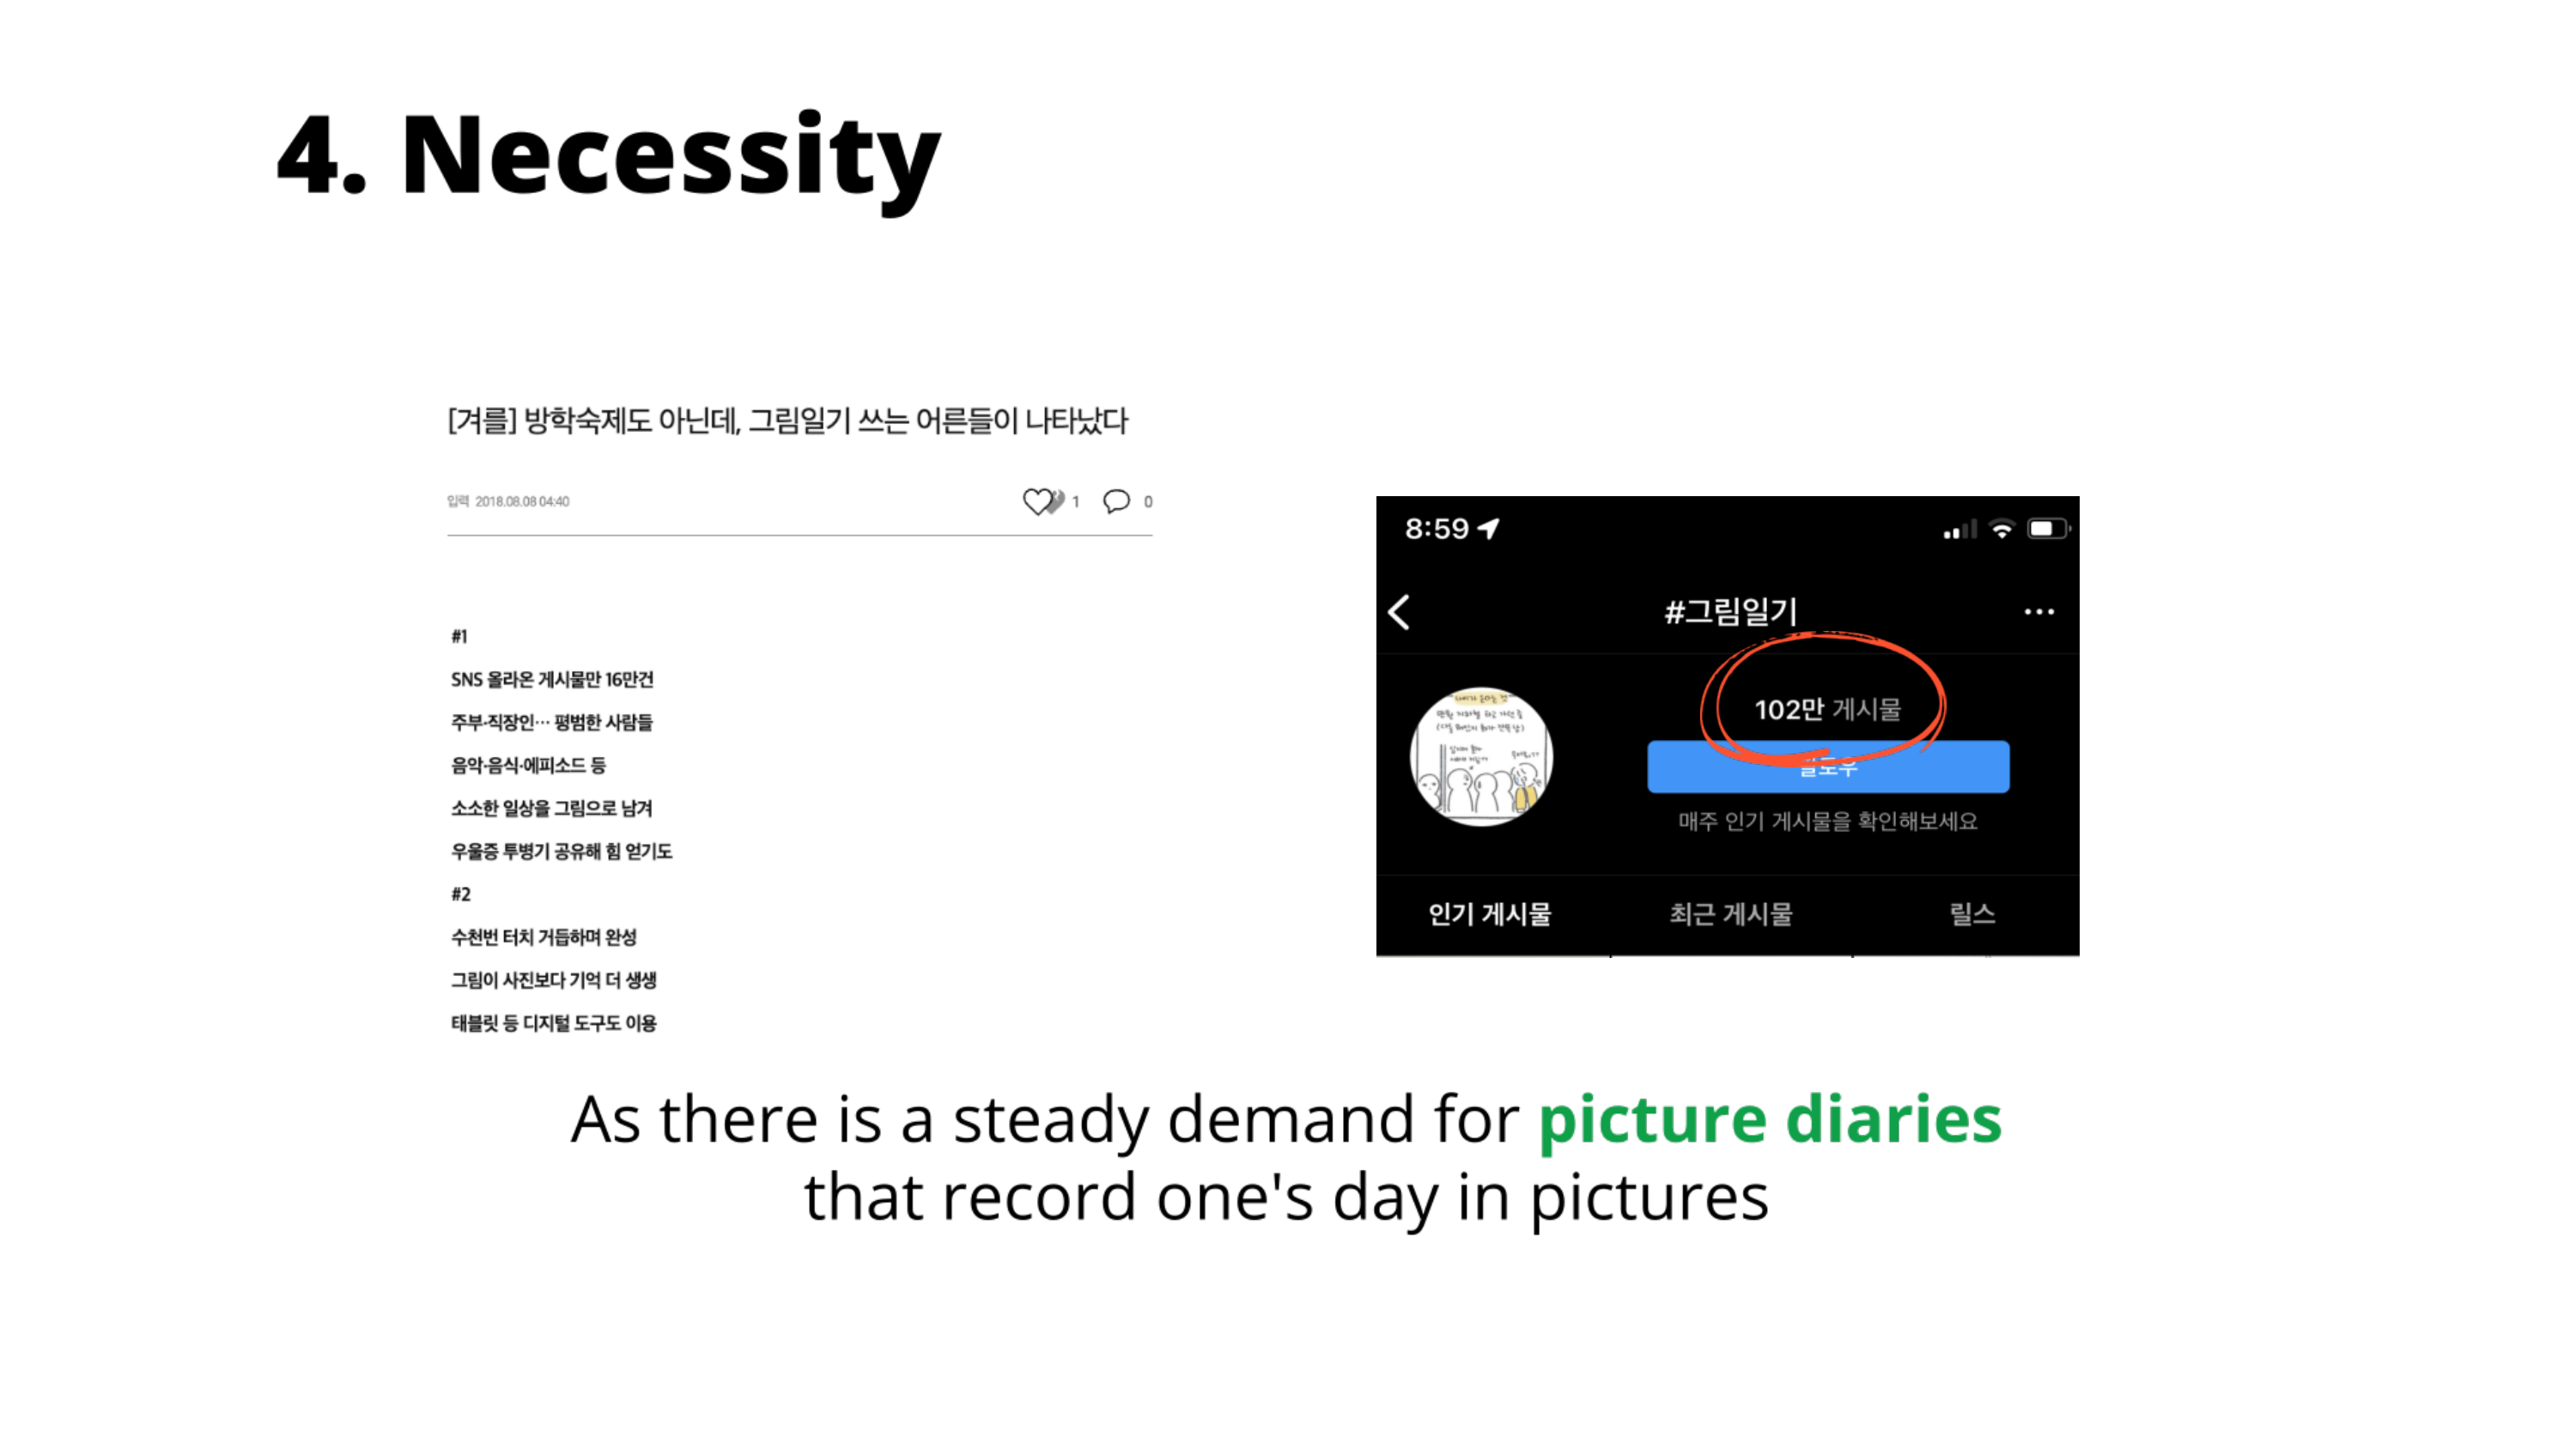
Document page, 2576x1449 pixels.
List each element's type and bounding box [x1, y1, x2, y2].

text_box [1699, 630, 1947, 767]
picture [259, 60, 993, 268]
text_box [418, 386, 1205, 1056]
picture [309, 1063, 2033, 1269]
text_box [1376, 495, 2080, 958]
